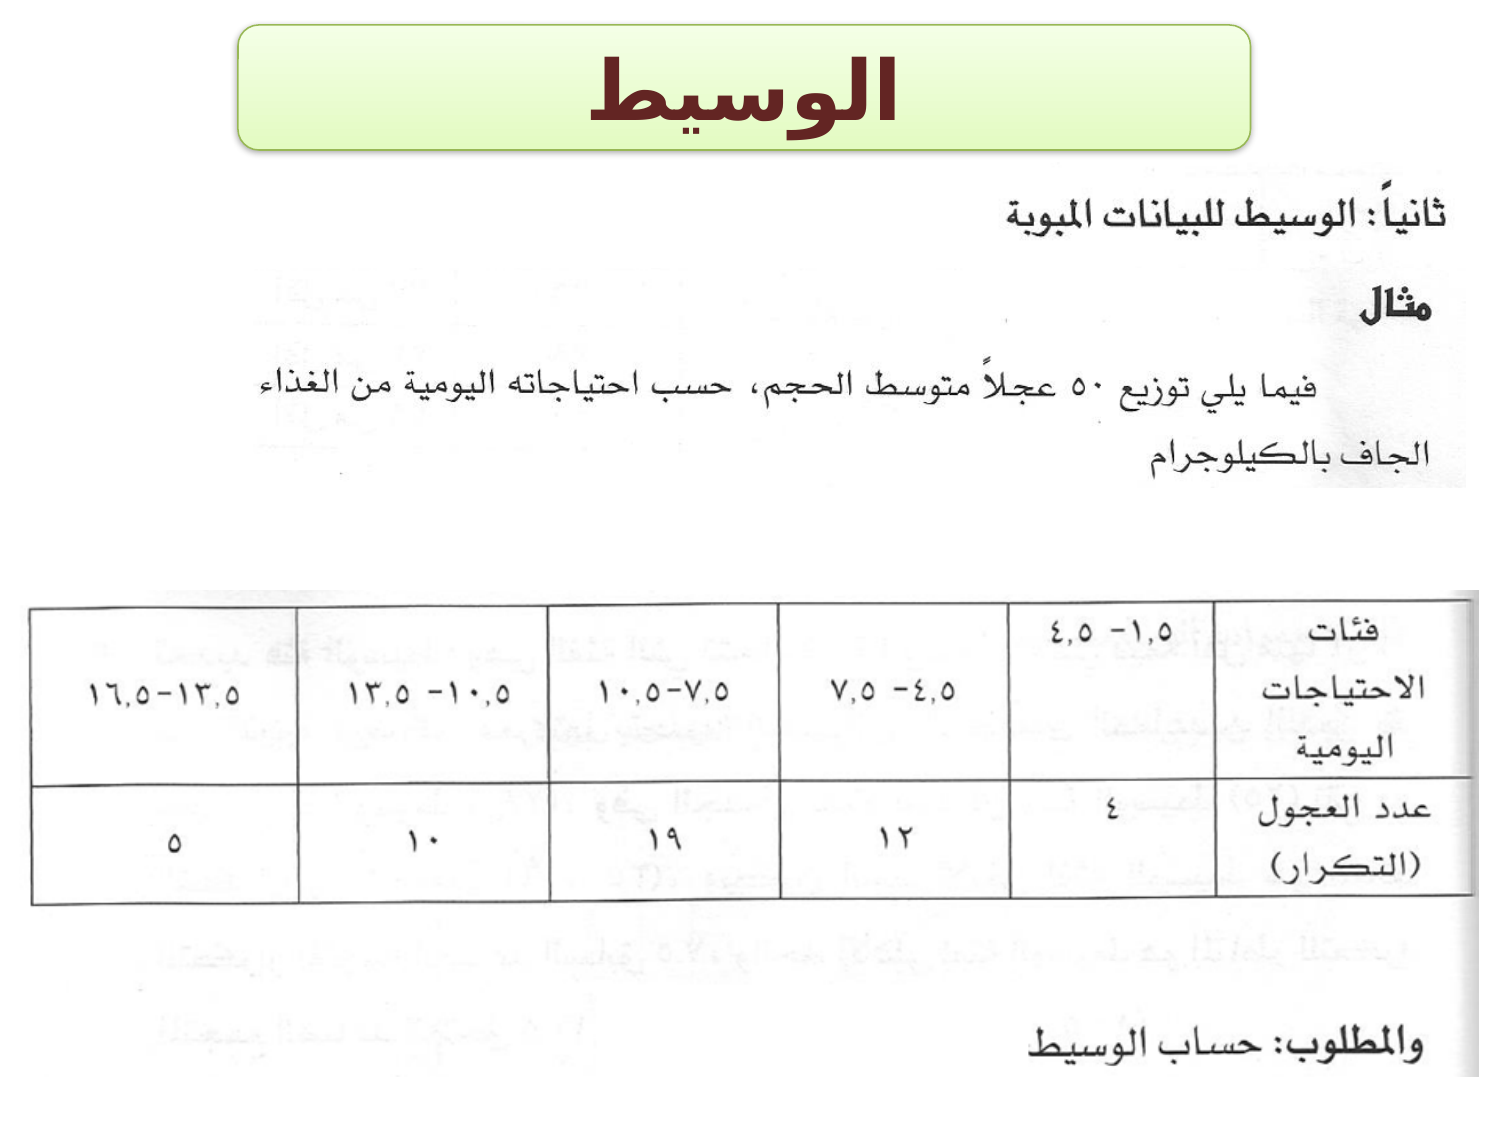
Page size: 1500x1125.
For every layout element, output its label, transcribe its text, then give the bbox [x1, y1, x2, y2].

text_box الوسيط [237, 24, 1252, 151]
picture [252, 162, 1466, 489]
picture [9, 590, 1479, 1078]
